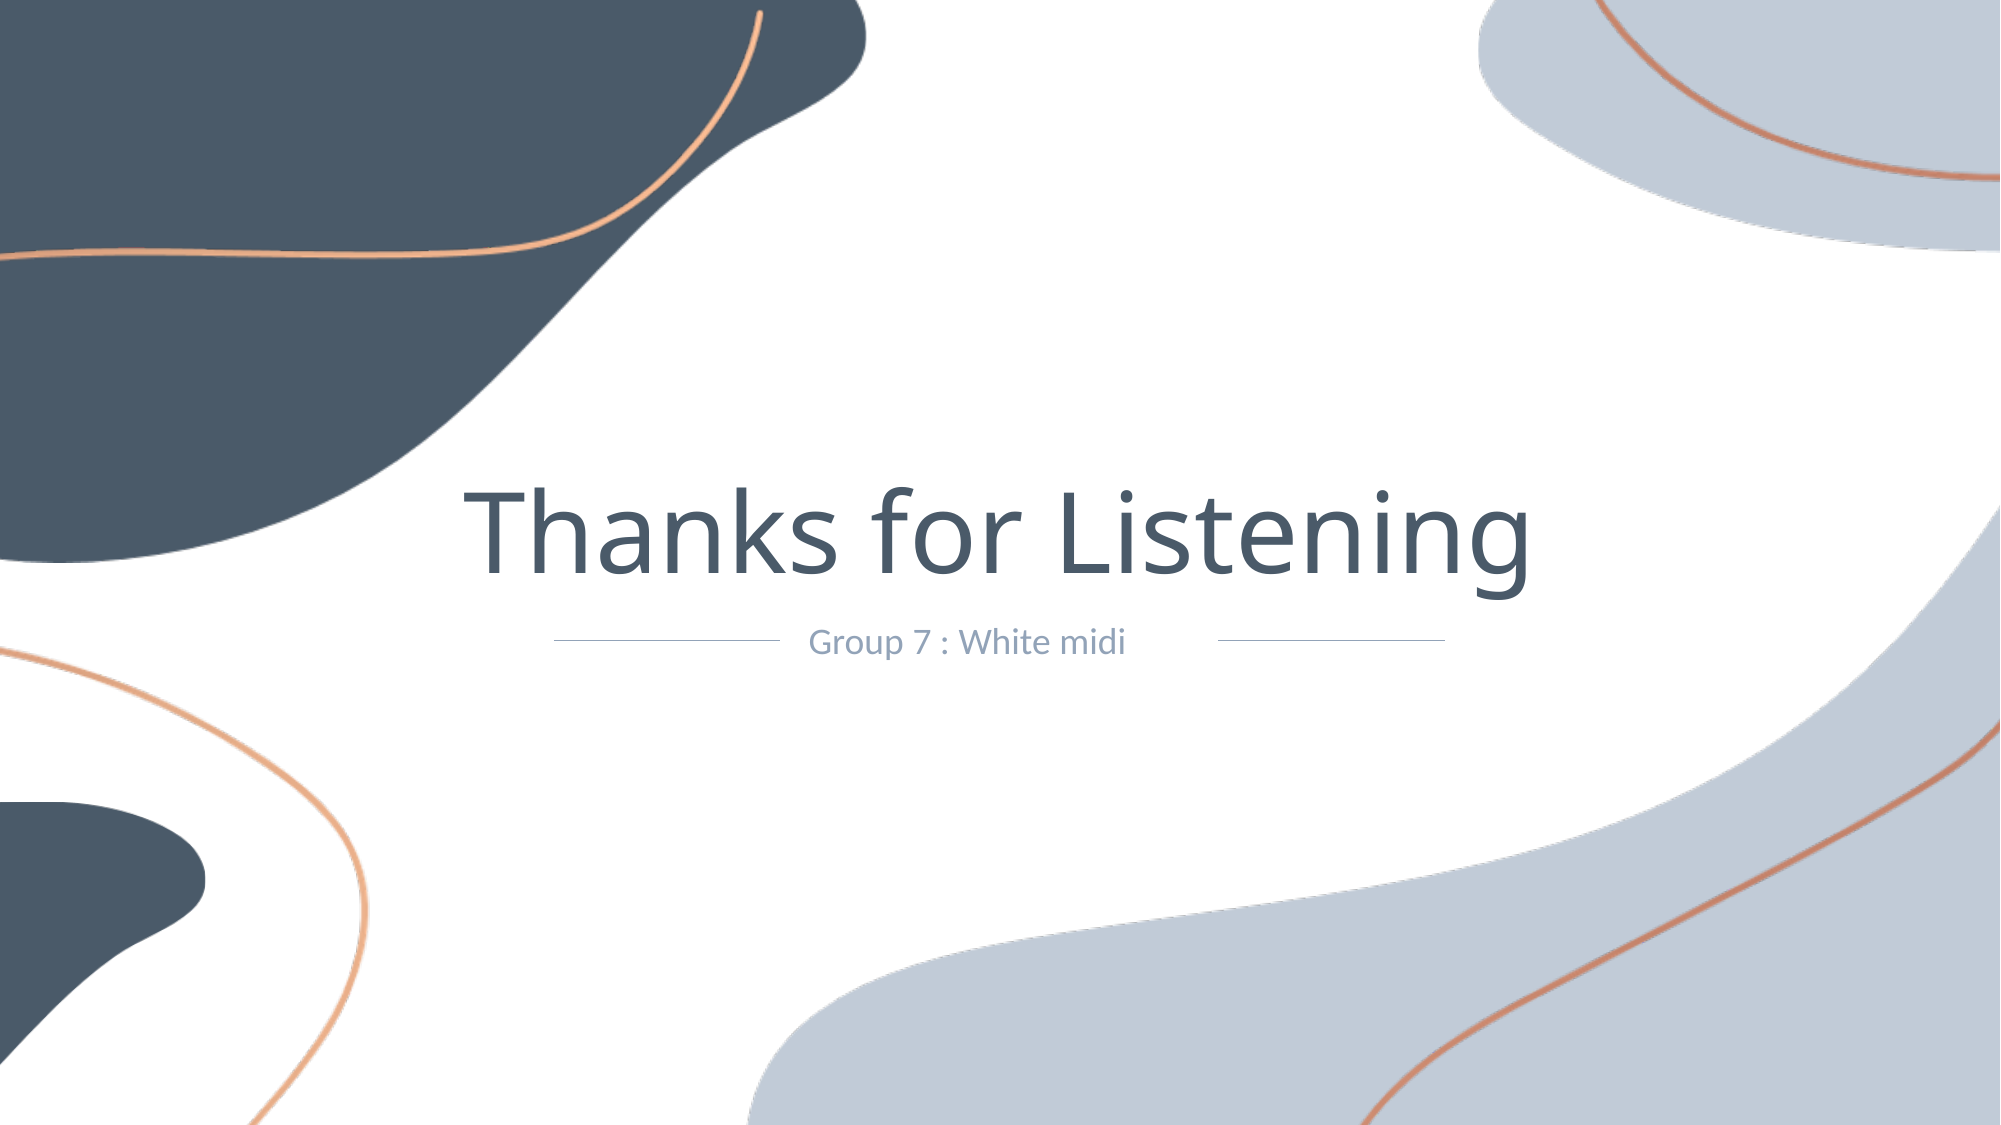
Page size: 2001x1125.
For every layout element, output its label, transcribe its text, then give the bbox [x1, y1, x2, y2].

picture [0, 0, 2000, 1125]
text_box Group 7 : White midi [793, 610, 1207, 670]
text_box Thanks for Listening [448, 453, 1552, 604]
